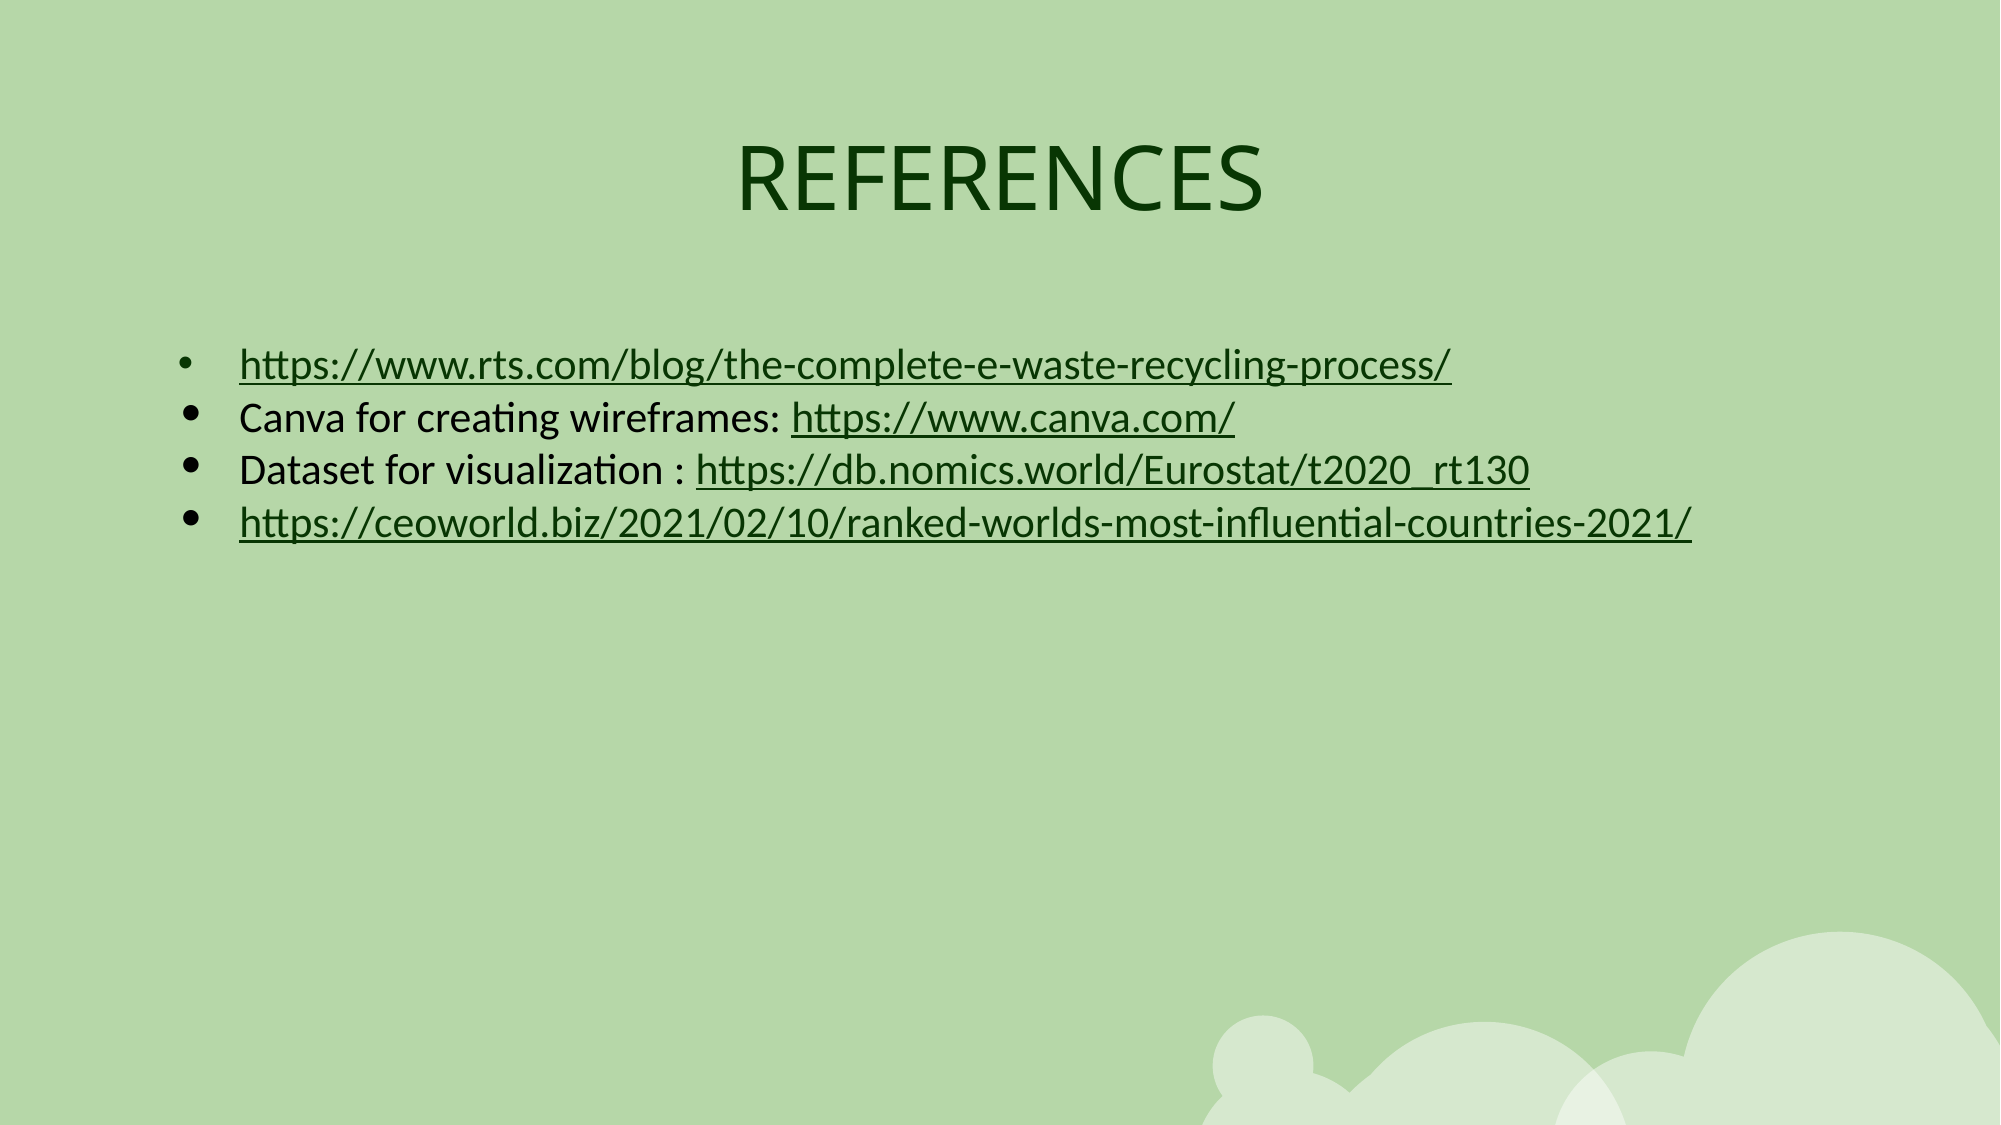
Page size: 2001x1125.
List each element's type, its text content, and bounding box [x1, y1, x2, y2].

text_box https://www.rts.com/blog/the-complete-e-waste-recycling-process/ Canva for creating wireframes: https://www.canva.com/ Dataset for visualization : https://db.nomics.world/Eurostat/t2020_rt130 https://ceoworld.biz/2021/02/10/ranked-worlds-most-influential-countries-2021/ [156, 325, 1863, 556]
title REFERENCES [156, 100, 1843, 226]
